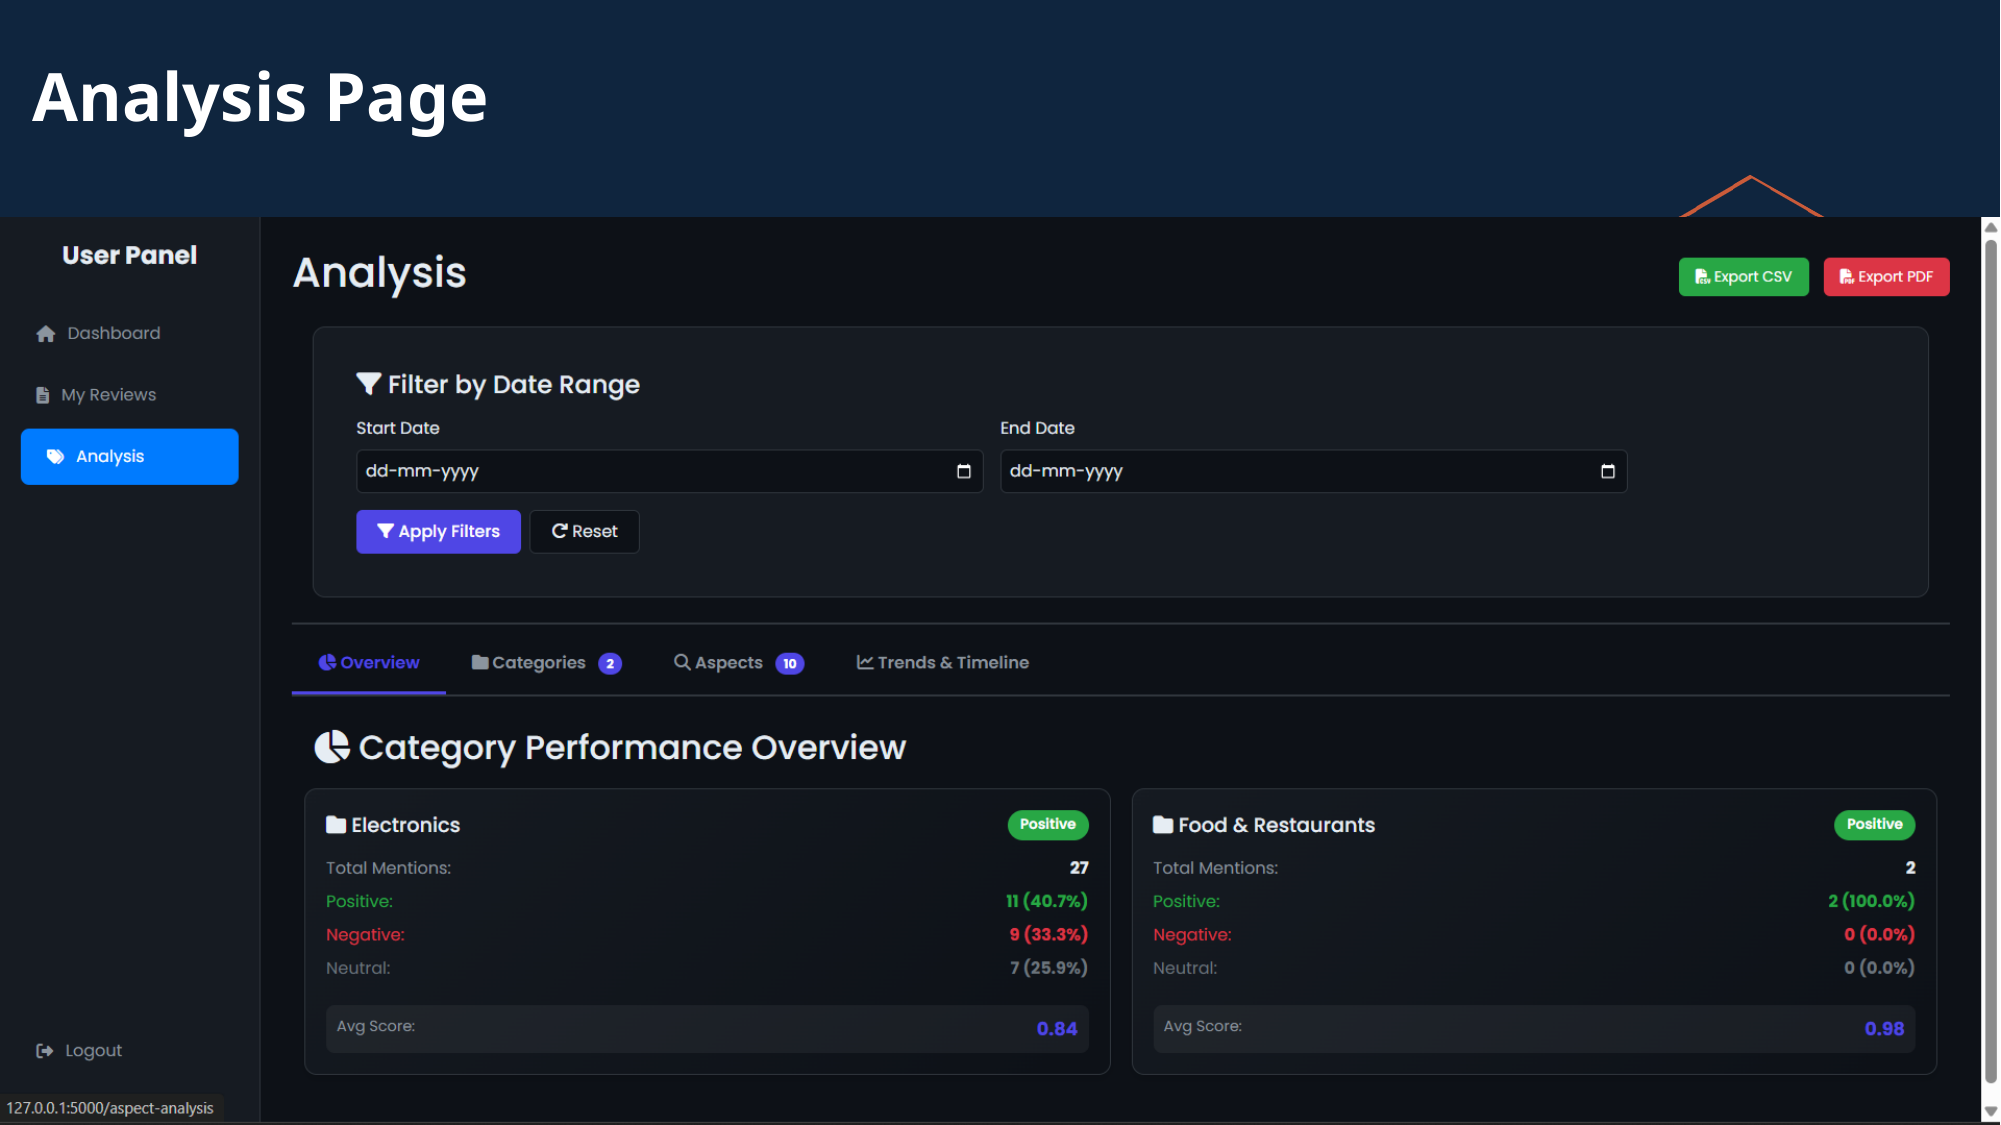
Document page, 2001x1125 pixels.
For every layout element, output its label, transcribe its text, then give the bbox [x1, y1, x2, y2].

title Analysis Page [17, 46, 1269, 217]
picture [0, 174, 2000, 1125]
